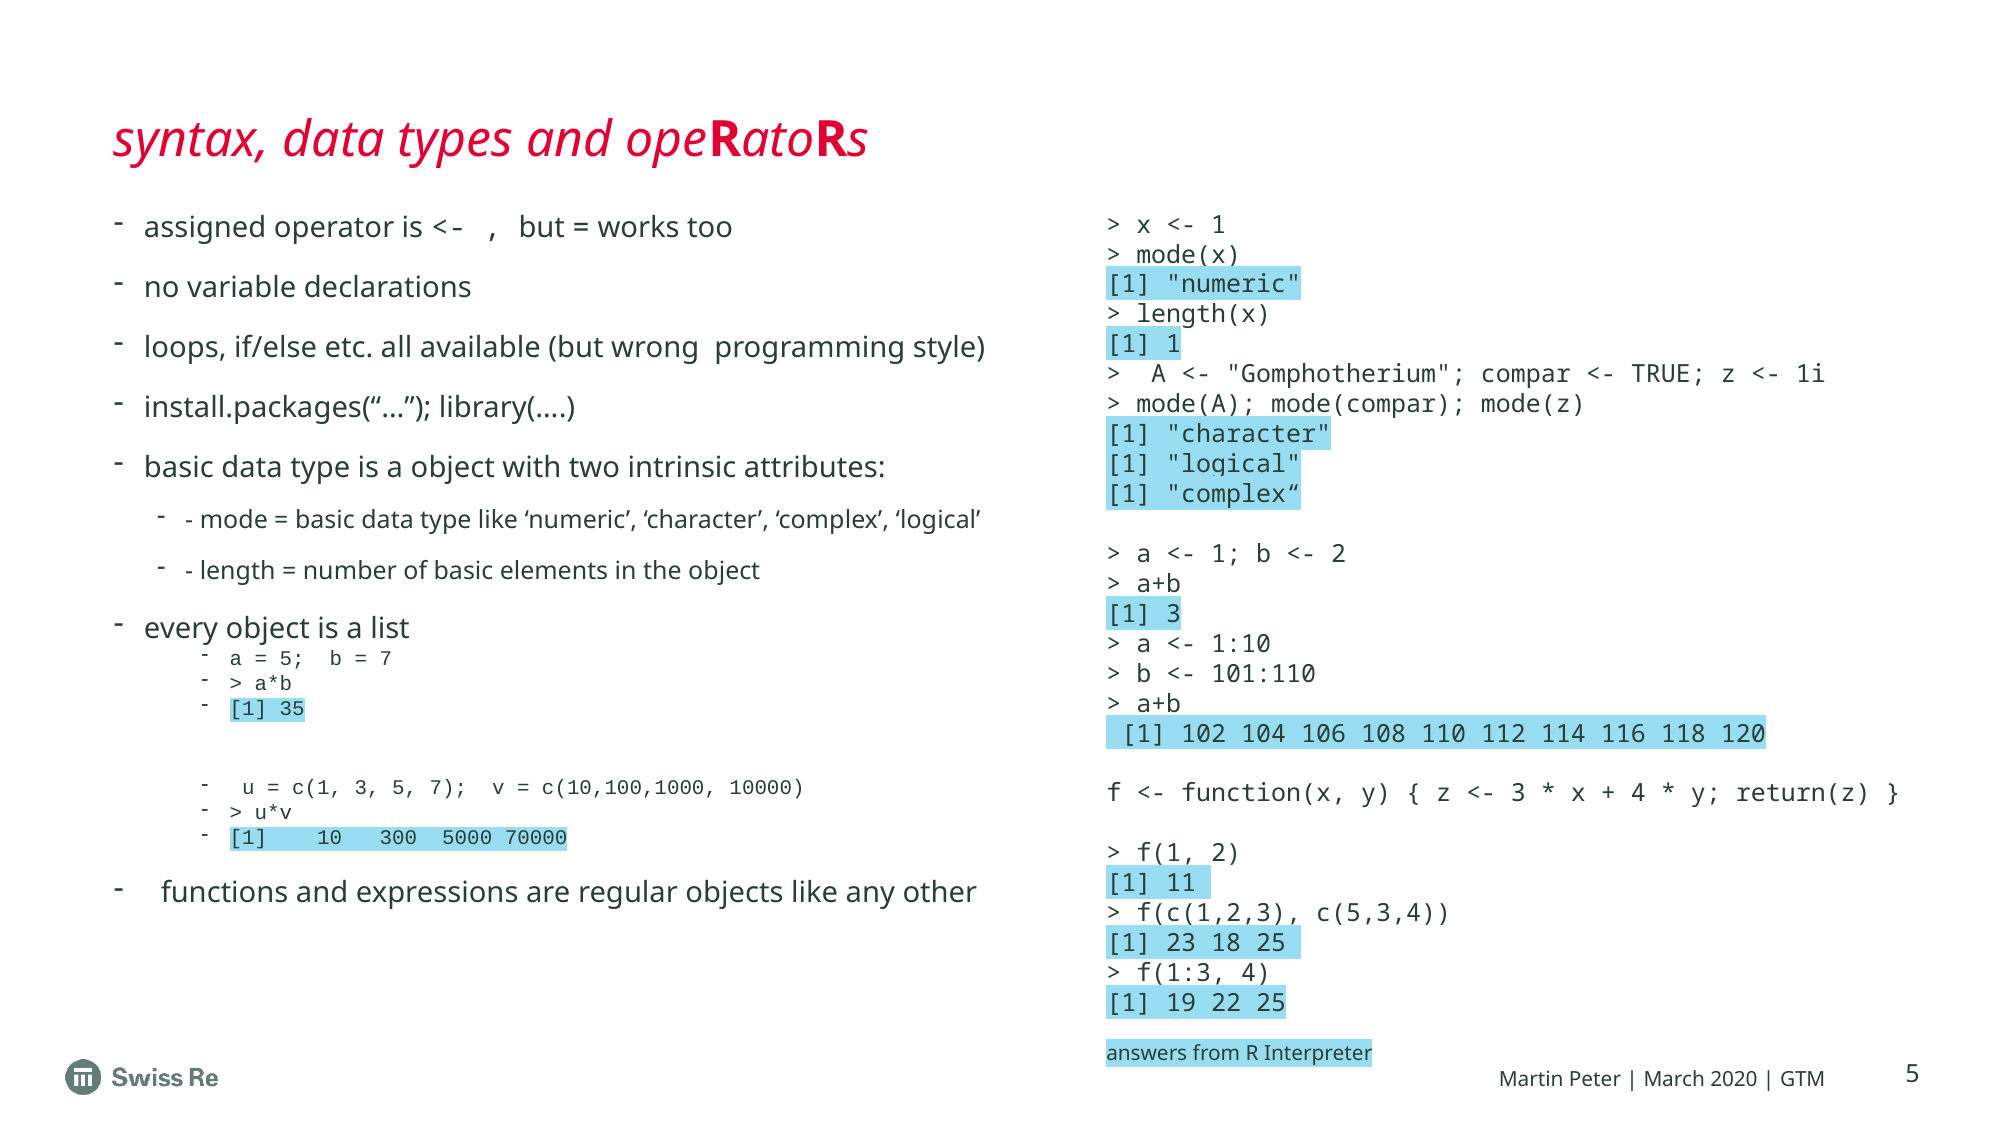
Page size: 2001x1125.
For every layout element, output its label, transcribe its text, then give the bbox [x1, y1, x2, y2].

title syntax, data types and opeRatoRs [114, 113, 1922, 185]
list assigned operator is <- , but = works too no variable declarations loops, if/else etc. all available (but wrong programming style) install.packages(“…”); library(….) basic data type is a object with two intrinsic attributes: - mode = basic data type like ‘numeric’, ‘character’, ‘complex’, ‘logical’ - length = number of basic elements in the object every object is a list a = 5; b = 7 > a*b [1] 35 u = c(1, 3, 5, 7); v = c(10,100,1000, 10000) > u*v [1] 10 300 5000 70000 functions and expressions are regular objects like any other [114, 208, 1071, 953]
slide_number 5 [1872, 1061, 1920, 1092]
text_box answers from R Interpreter [1106, 1039, 1402, 1084]
text_box > x <- 1 > mode(x) [1] "numeric" > length(x) [1] 1 > A <- "Gomphotherium"; compar <- TRUE; z <- 1i > mode(A); mode(compar); mode(z) [1] "character" [1] "logical" [1] "complex“ > a <- 1; b <- 2 > a+b [1] 3 > a <- 1:10 > b <- 101:110 > a+b [1] 102 104 106 108 110 112 114 116 118 120 f <- function(x, y) { z <- 3 * x + 4 * y; return(z) } > f(1, 2) [1] 11 > f(c(1,2,3), c(5,3,4)) [1] 23 18 25 > f(1:3, 4) [1] 19 22 25 [1106, 208, 1920, 988]
picture [65, 1059, 218, 1095]
